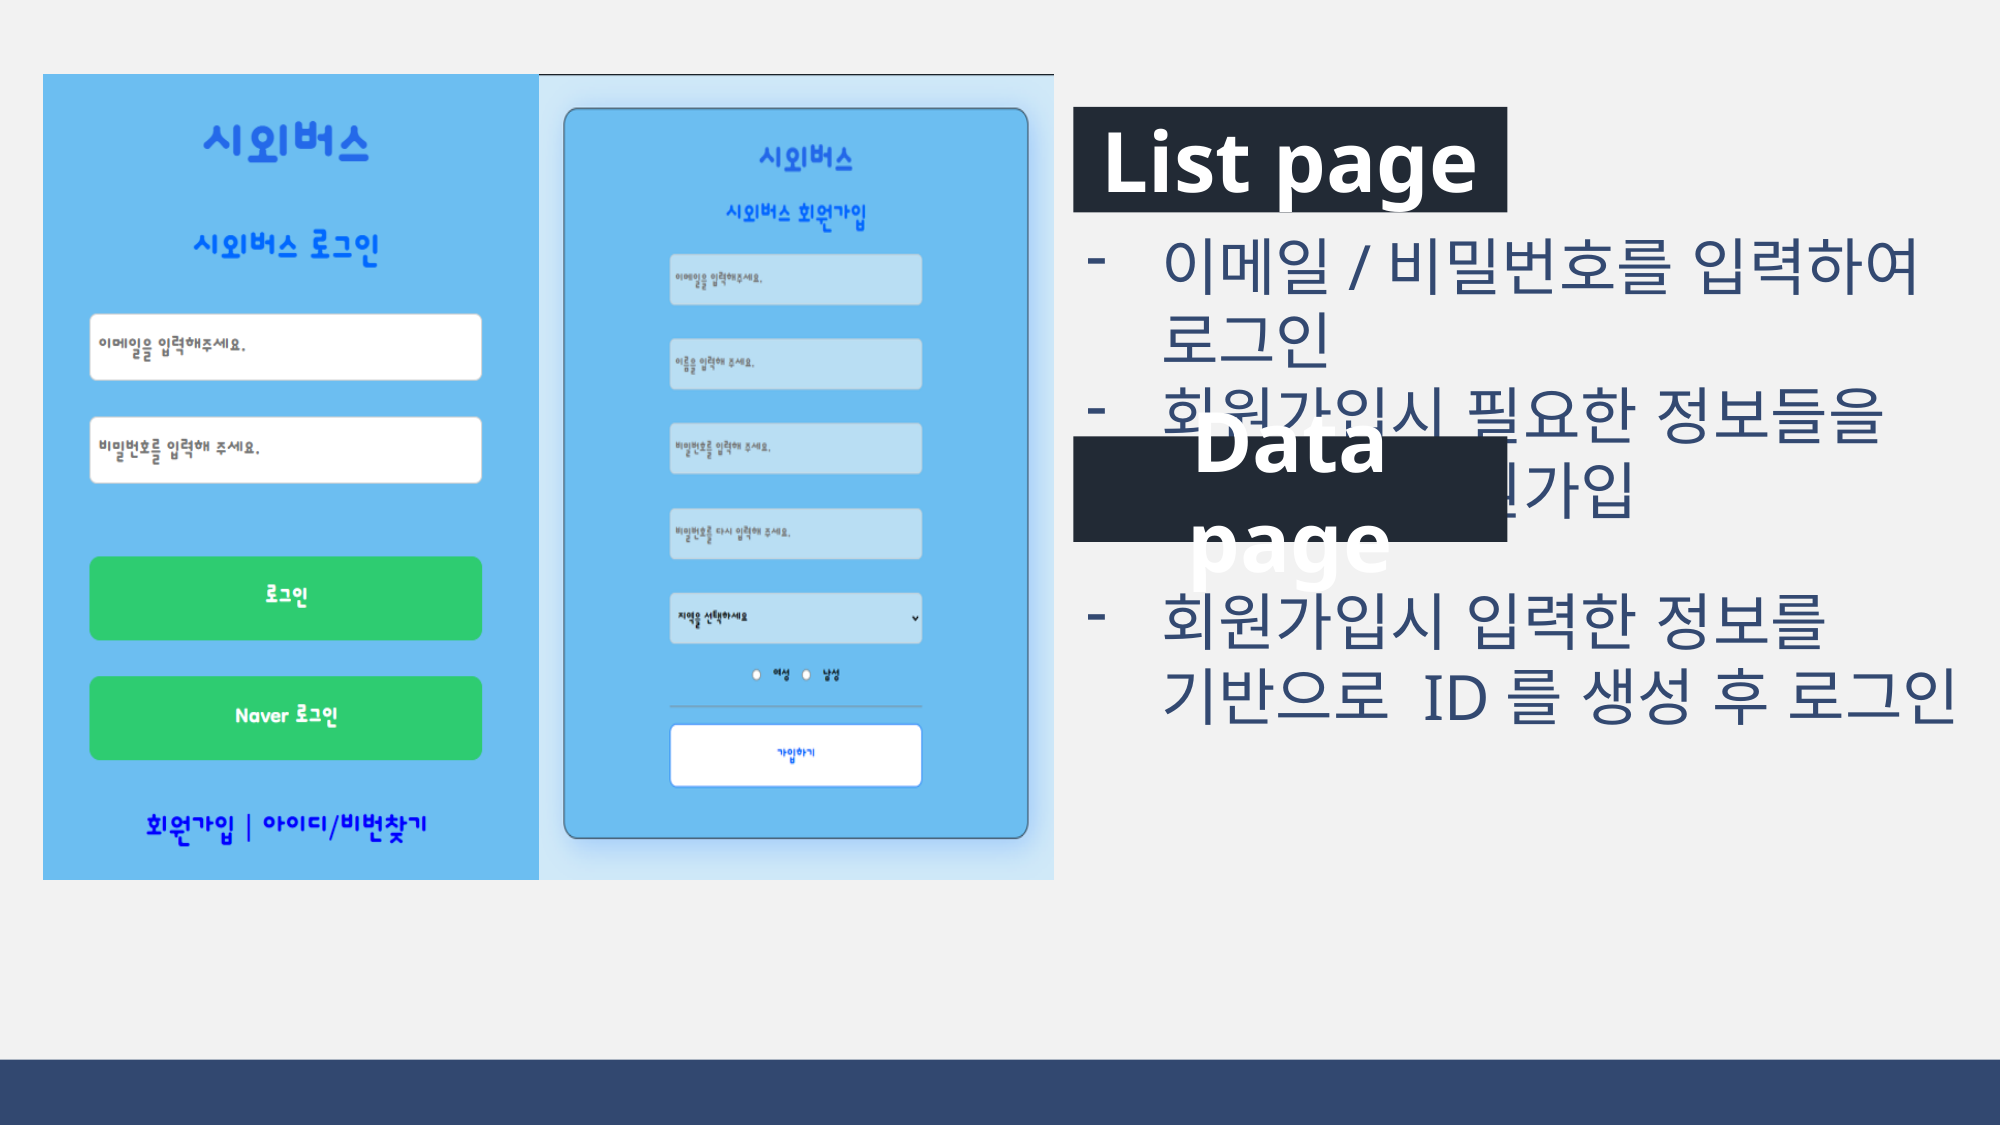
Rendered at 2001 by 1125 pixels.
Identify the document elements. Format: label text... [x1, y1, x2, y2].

text_box List page [1072, 106, 1508, 213]
text_box [0, 1059, 2000, 1125]
text_box Data page [1072, 435, 1508, 543]
text_box 이메일/비밀번호를 입력하여 로그인 회원가입시 필요한 정보들을 입력하여 회원가입 [1071, 220, 1988, 535]
picture [42, 74, 1054, 880]
text_box 회원가입시 입력한 정보를 기반으로 ID를 생성 후 로그인 [1071, 575, 1988, 741]
